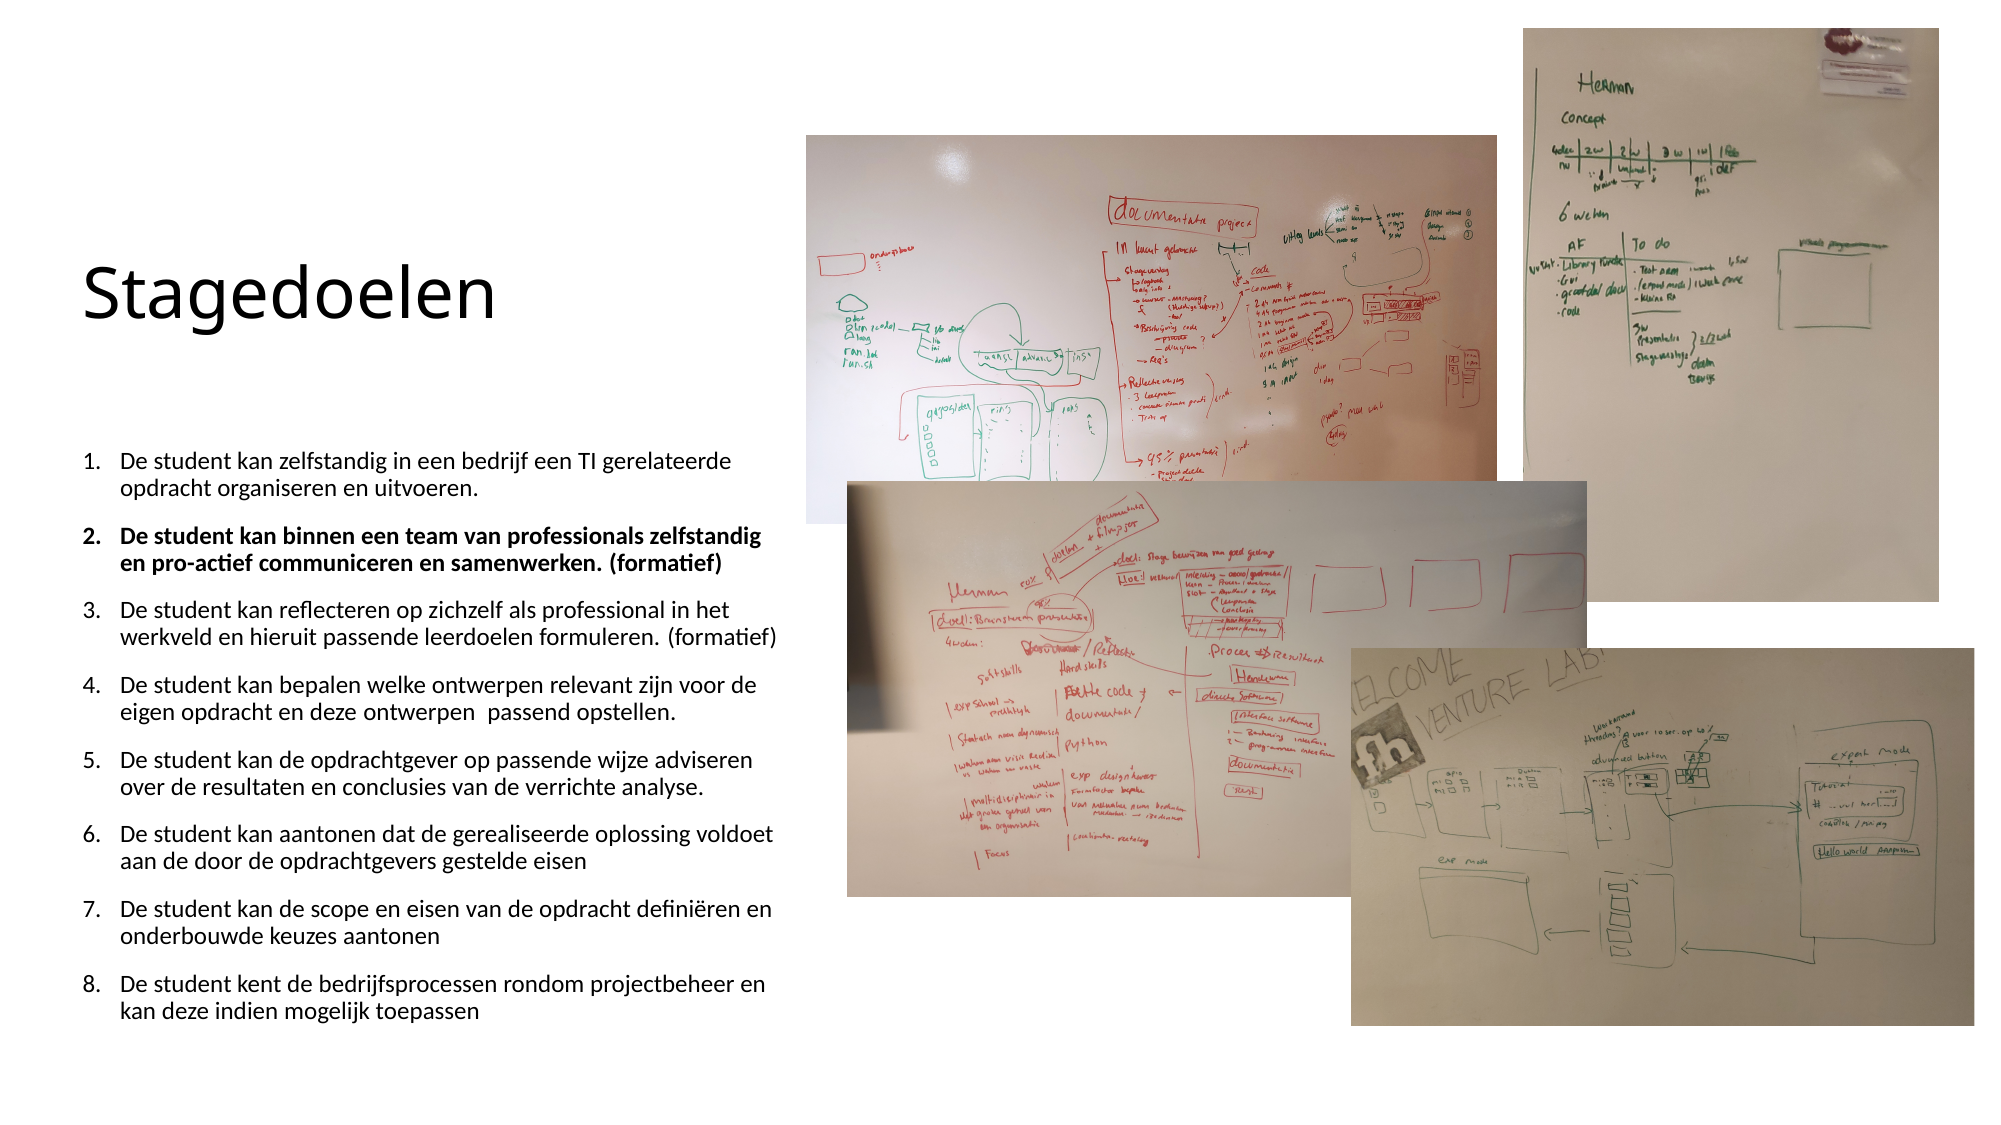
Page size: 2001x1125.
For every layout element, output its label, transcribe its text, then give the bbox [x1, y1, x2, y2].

picture [806, 28, 1975, 1026]
list De student kan zelfstandig in een bedrijf een TI gerelateerde opdracht organiseren en uitvoeren. De student kan binnen een team van professionals zelfstandig en pro-actief communiceren en samenwerken. (formatief) De student kan reflecteren op zichzelf als professional in het werkveld en hieruit passende leerdoelen formuleren. (formatief) De student kan bepalen welke ontwerpen relevant zijn voor de eigen opdracht en deze ontwerpen passend opstellen. De student kan de opdrachtgever op passende wijze adviseren over de resultaten en conclusies van de verrichte analyse. De student kan aantonen dat de gerealiseerde oplossing voldoet aan de door de opdrachtgevers gestelde eisen De student kan de scope en eisen van de opdracht definiëren en onderbouwde keuzes aantonen De student kent de bedrijfsprocessen rondom projectbeheer en kan deze indien mogelijk toepassen [67, 440, 807, 1014]
title Stagedoelen [67, 162, 806, 342]
